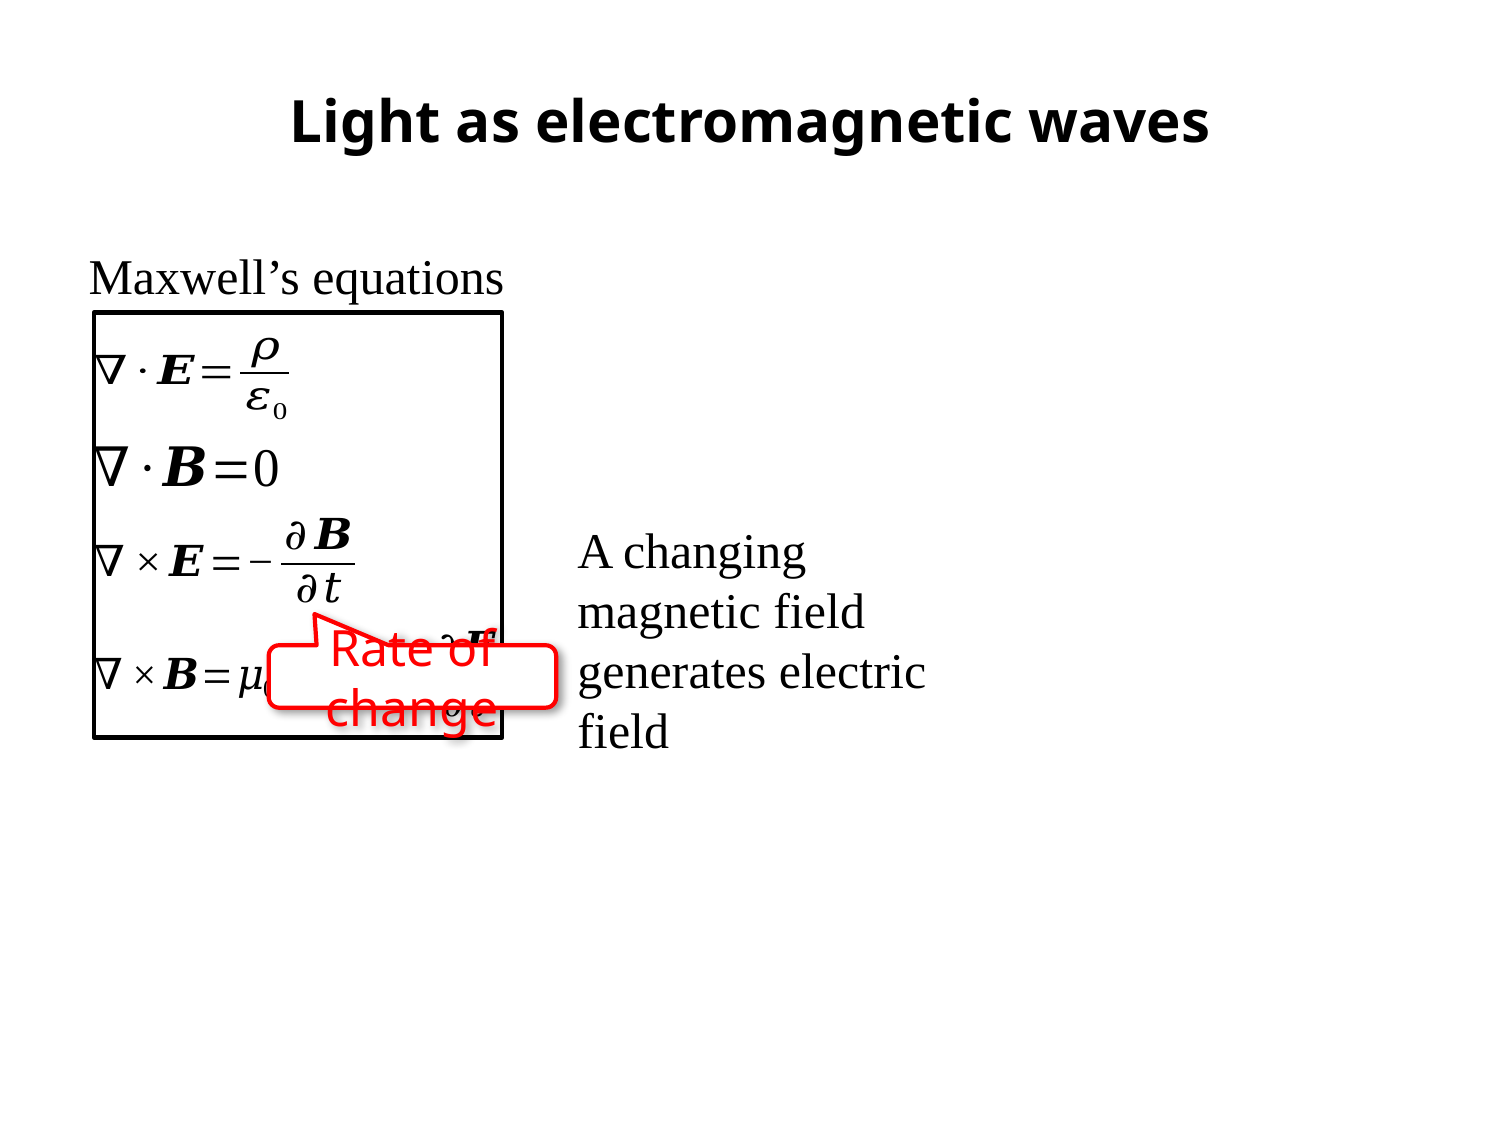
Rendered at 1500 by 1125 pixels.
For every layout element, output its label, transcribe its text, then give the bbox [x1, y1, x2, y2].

text_box A changing magnetic field generates electric field [562, 511, 1000, 767]
title Light as electromagnetic waves [112, 24, 1388, 213]
text_box Maxwell’s equations [73, 236, 520, 312]
text_box Rate of change [507, 643, 559, 710]
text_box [93, 312, 503, 738]
